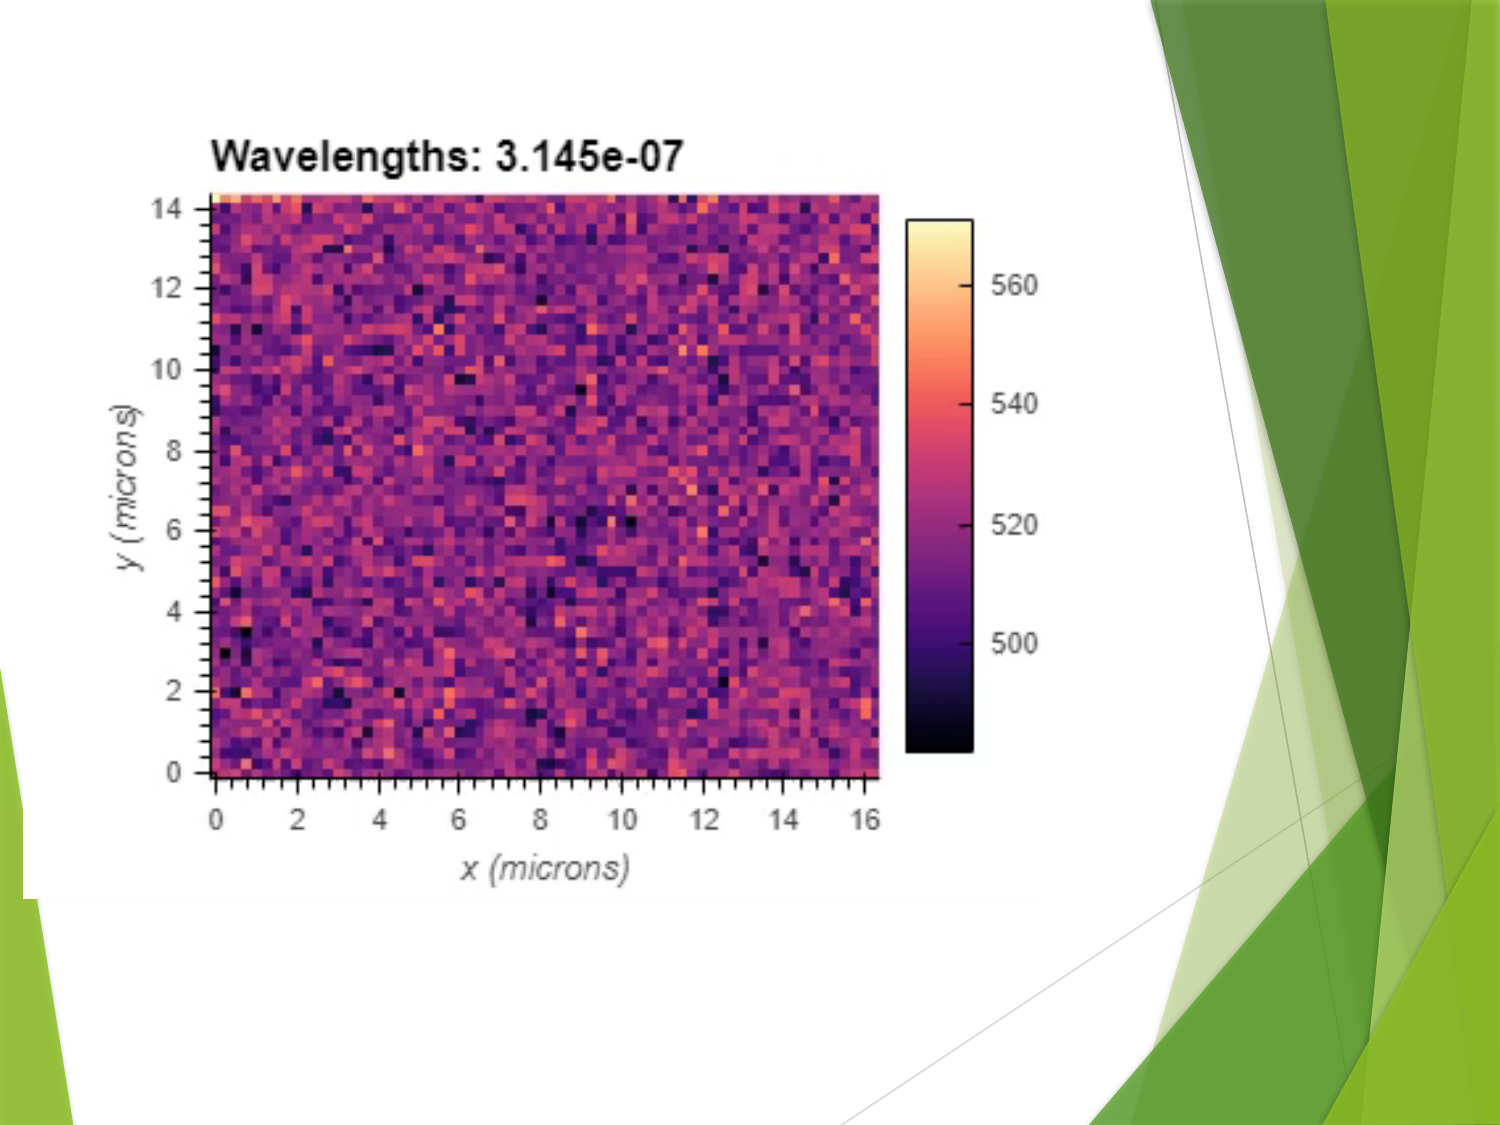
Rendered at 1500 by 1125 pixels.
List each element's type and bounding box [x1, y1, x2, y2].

text_box [22, 71, 1047, 901]
